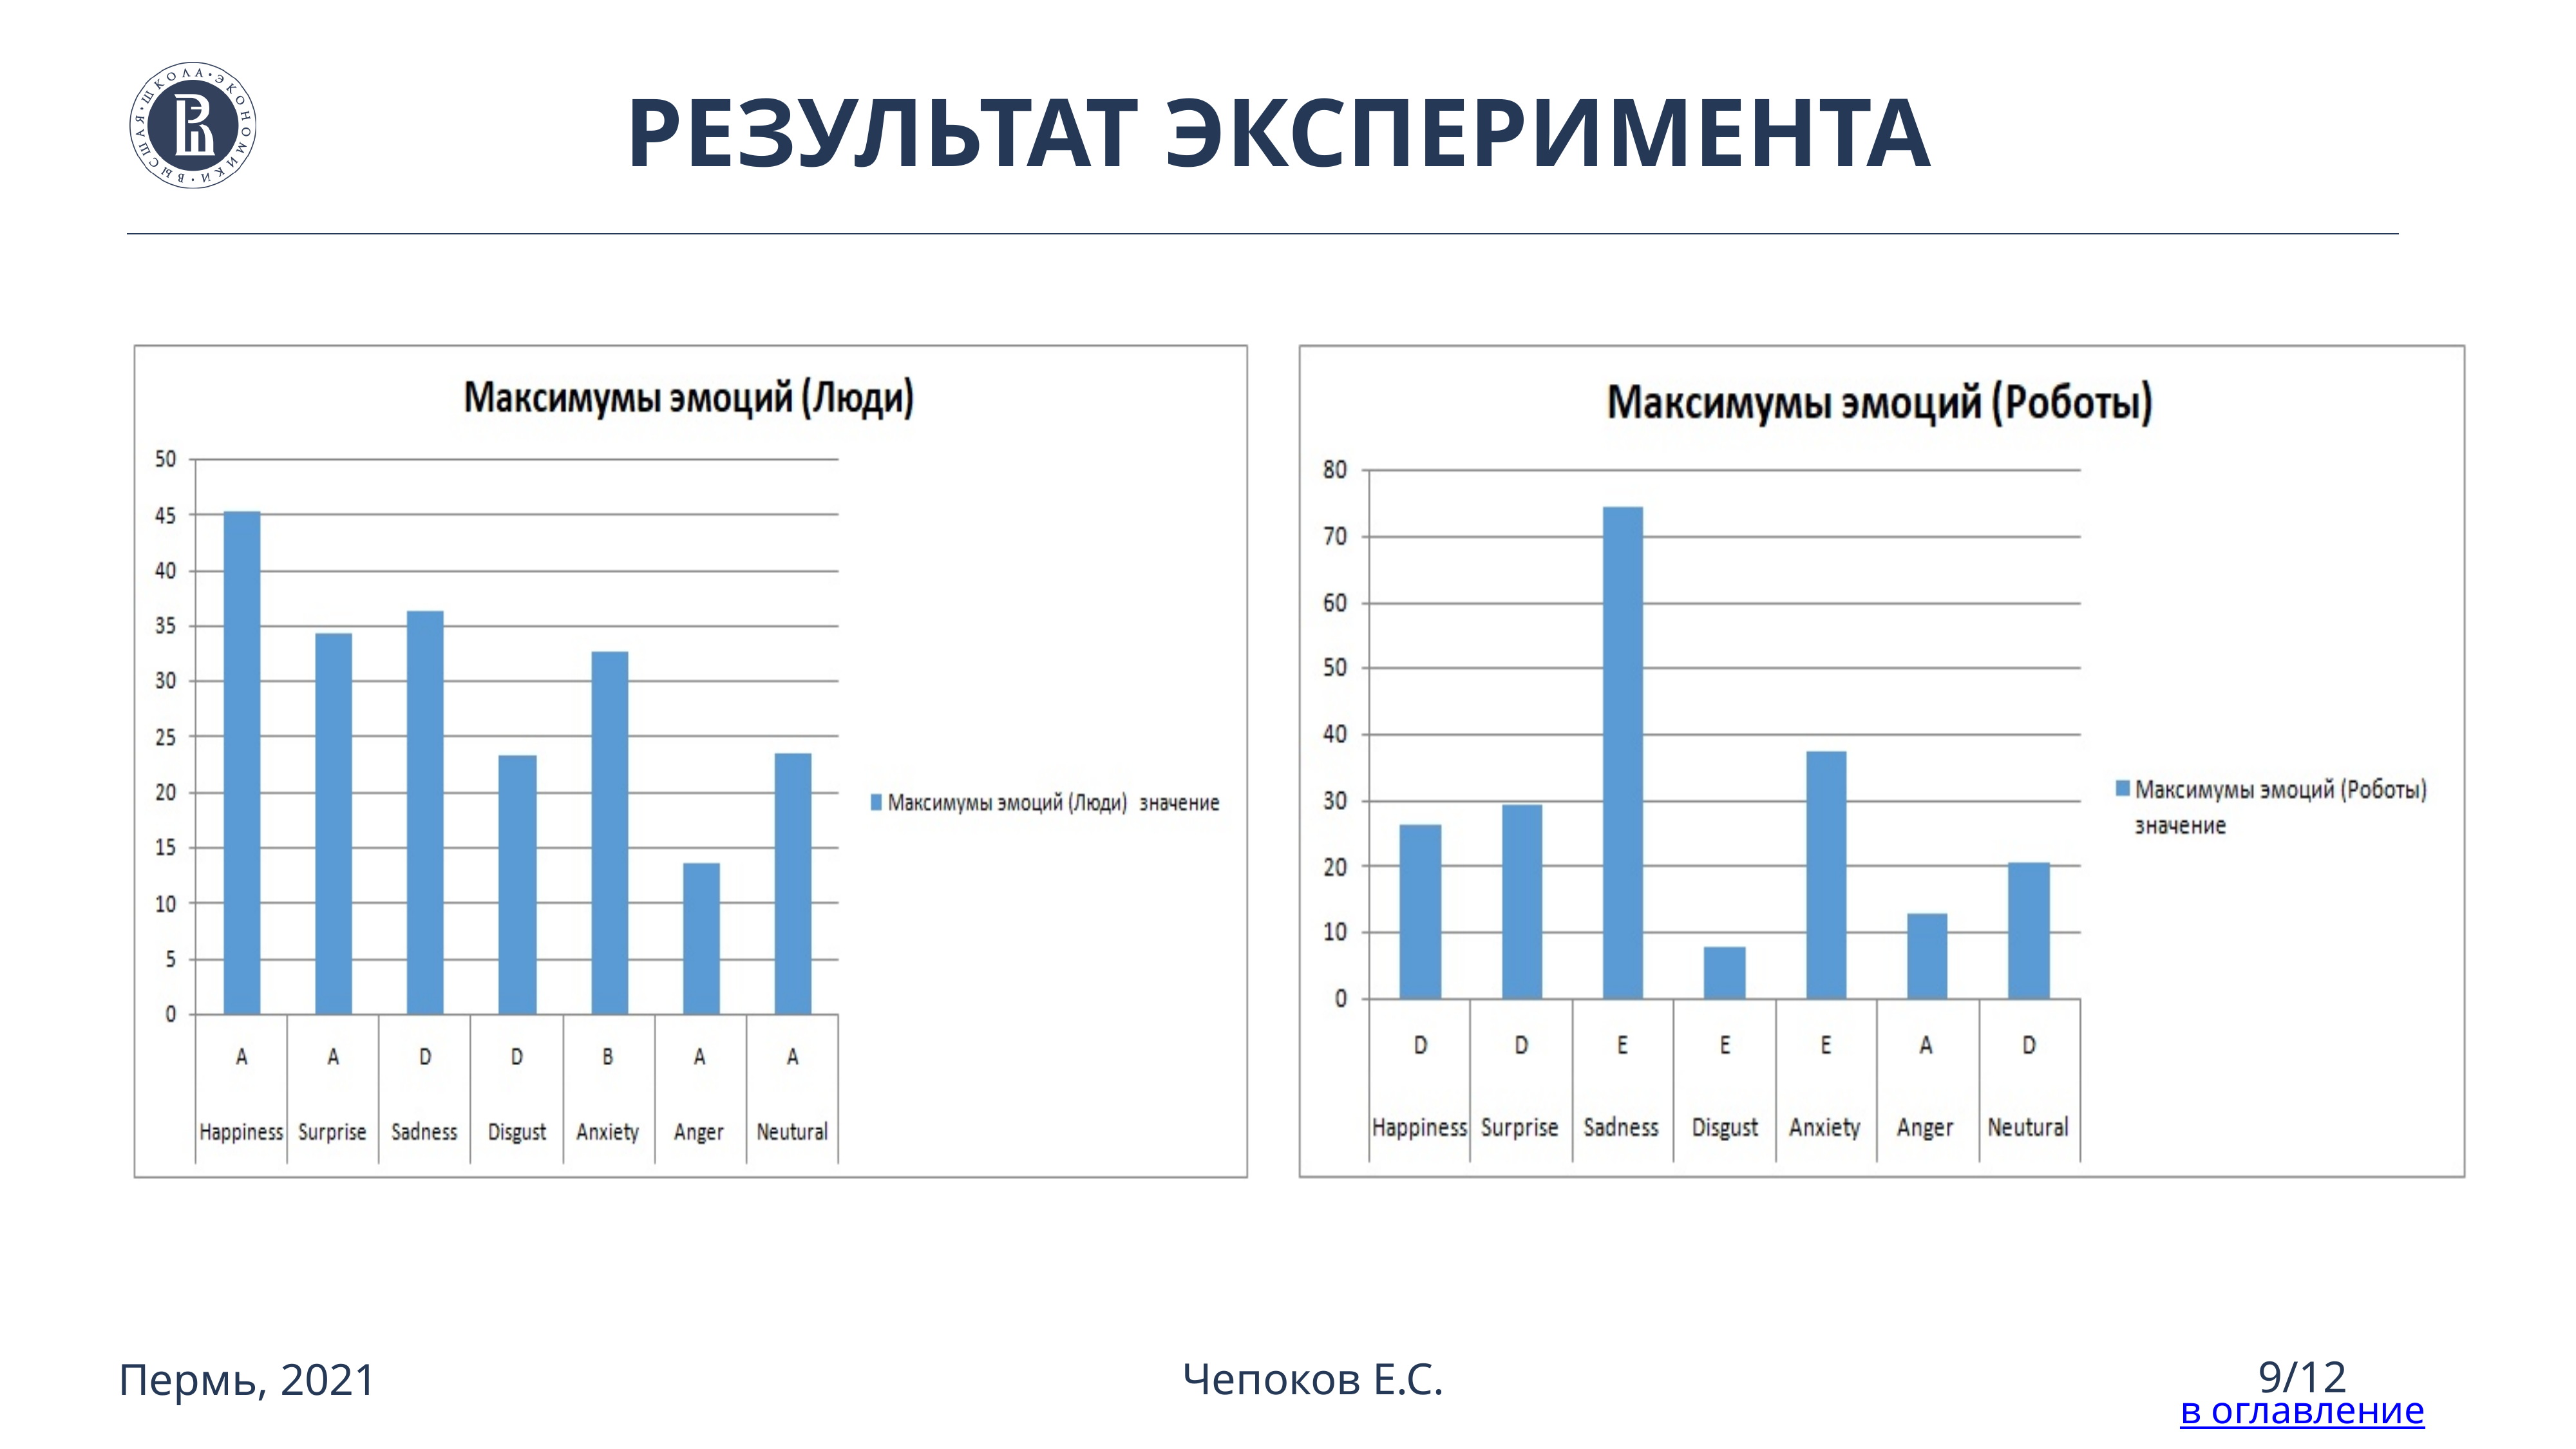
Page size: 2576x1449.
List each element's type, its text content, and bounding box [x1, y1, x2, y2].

picture [1298, 343, 2468, 1181]
slide_number 9/12 [2249, 1341, 2356, 1378]
text_box Результат эксперимента [435, 64, 2121, 202]
text_box Чепоков Е.С. [969, 1347, 1657, 1408]
picture [133, 343, 1250, 1181]
picture [129, 62, 256, 189]
text_box Пермь, 2021 [110, 1344, 387, 1412]
text_box в оглавление [2172, 1378, 2434, 1445]
